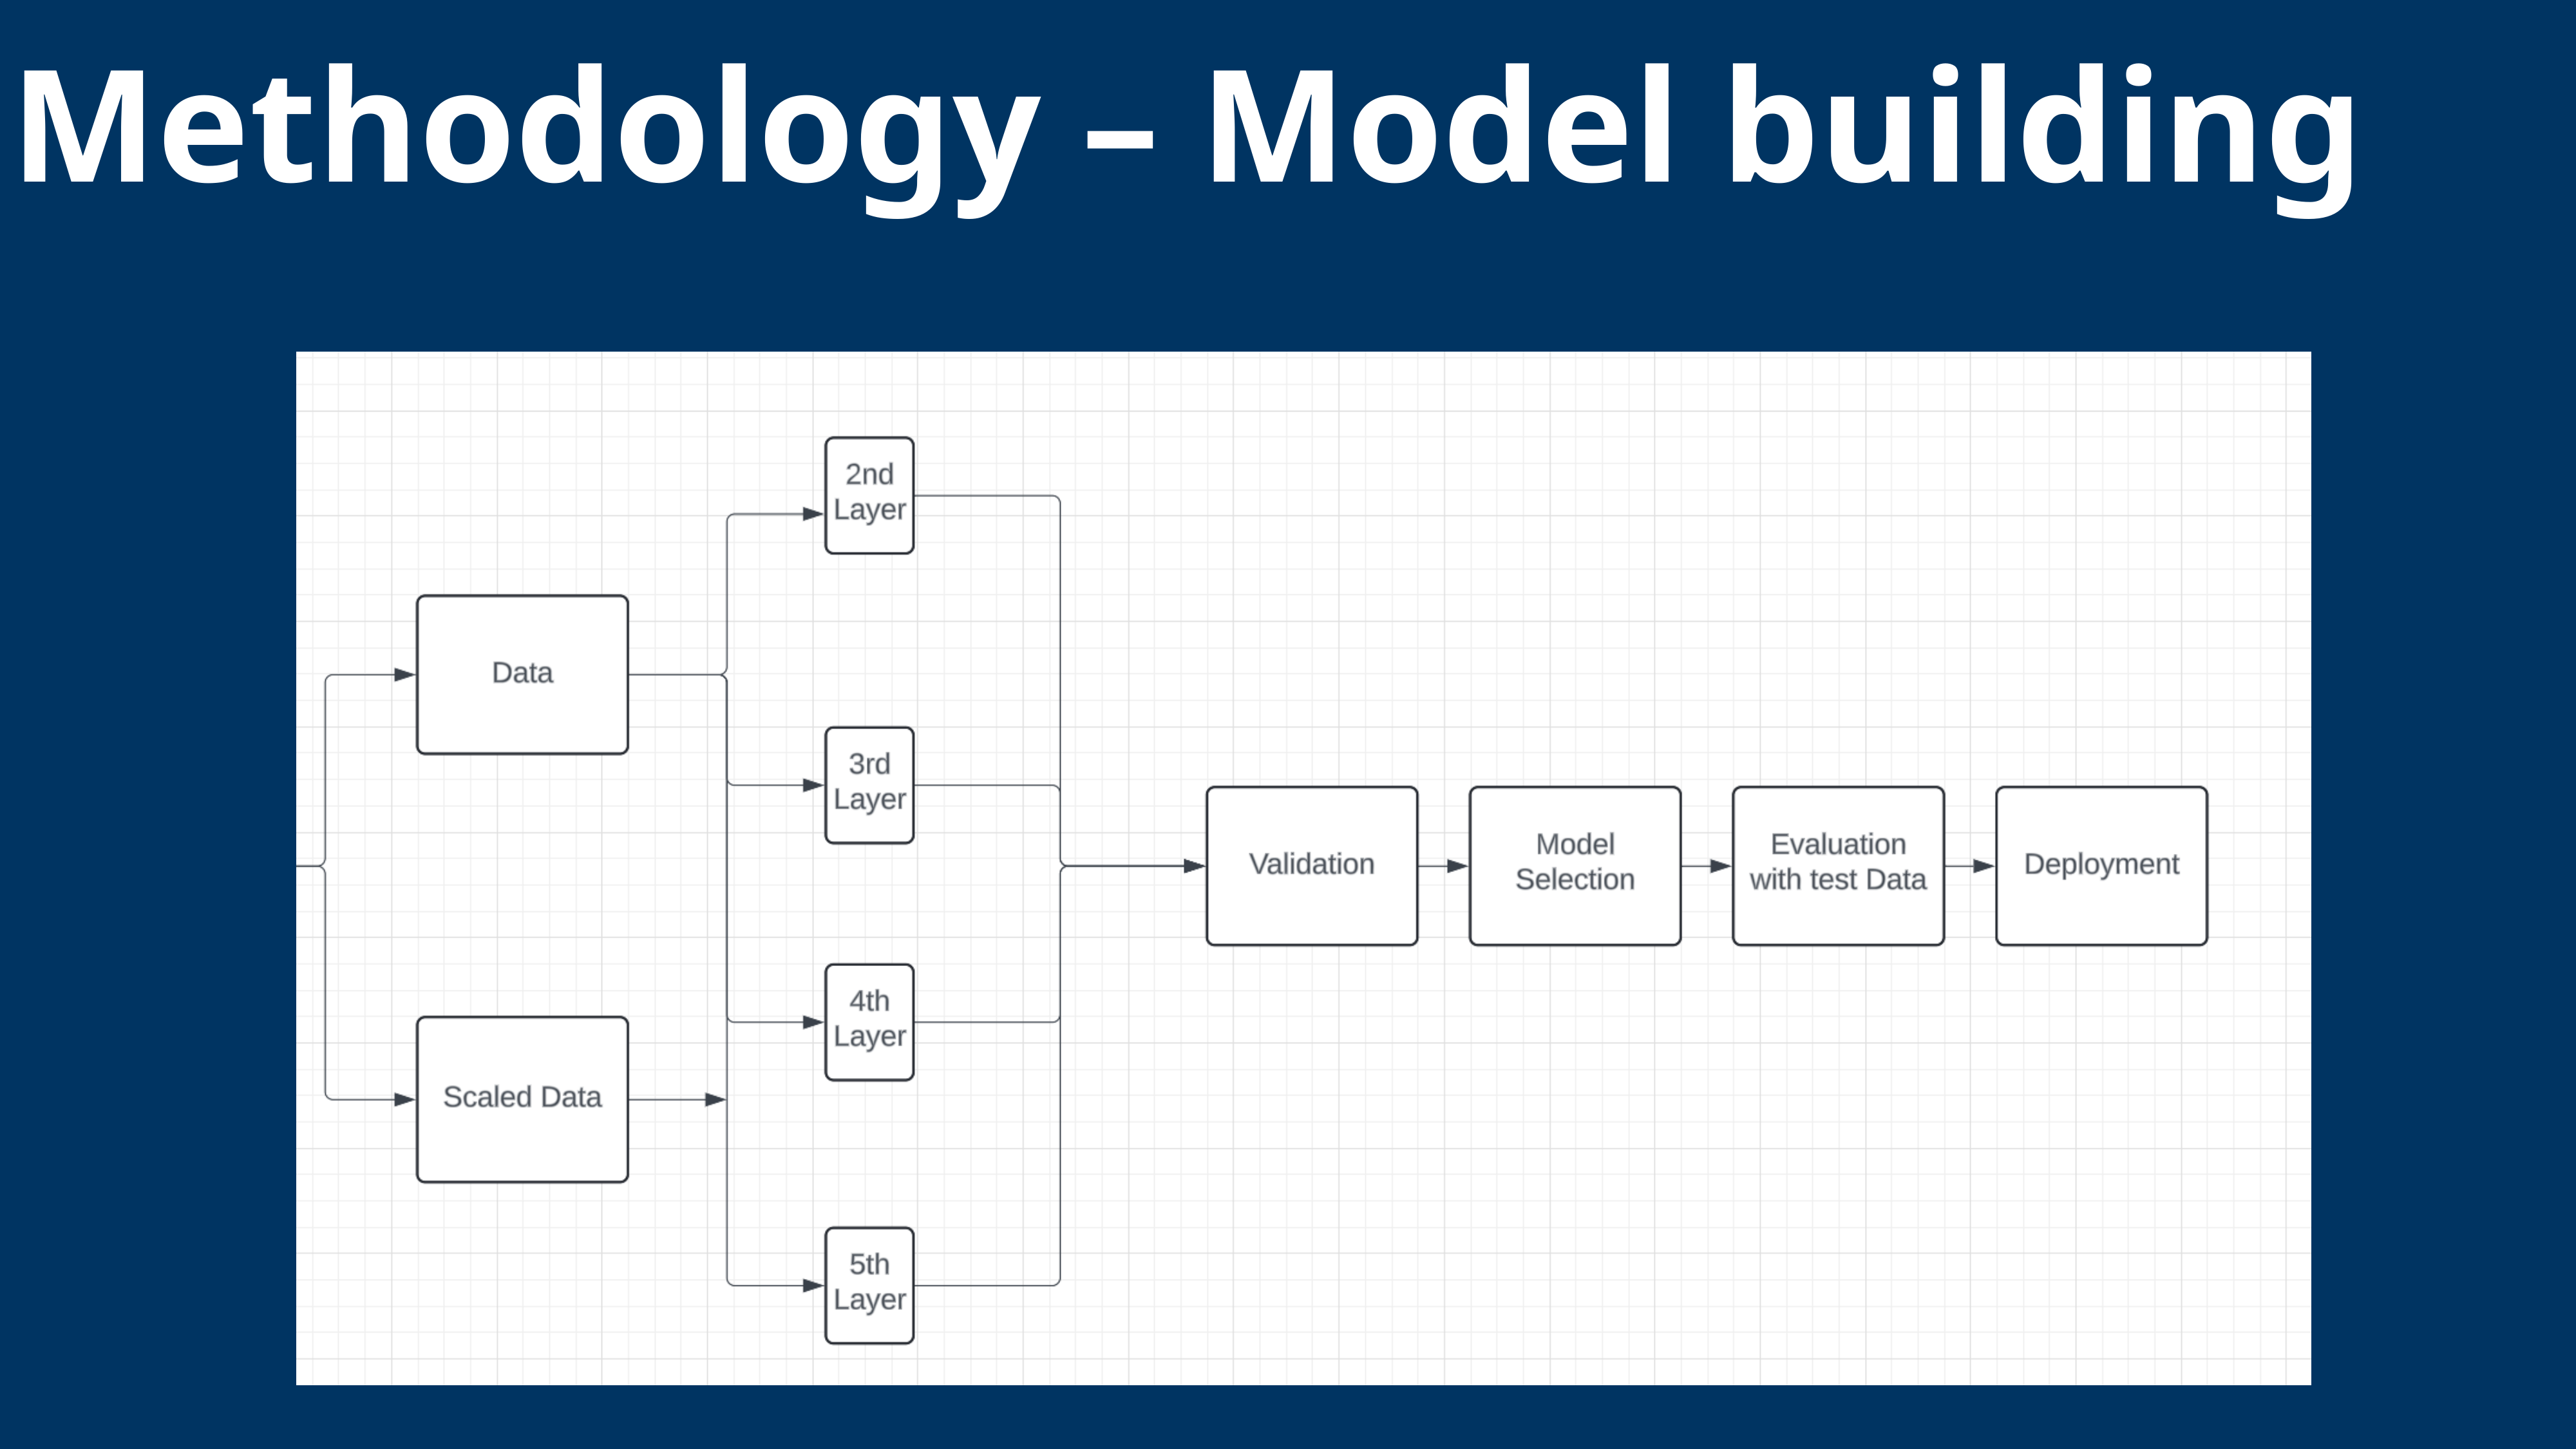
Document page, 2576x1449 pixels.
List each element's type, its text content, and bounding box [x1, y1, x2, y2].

text_box Methodology – Model building [5, 21, 2571, 218]
picture [296, 352, 2311, 1385]
